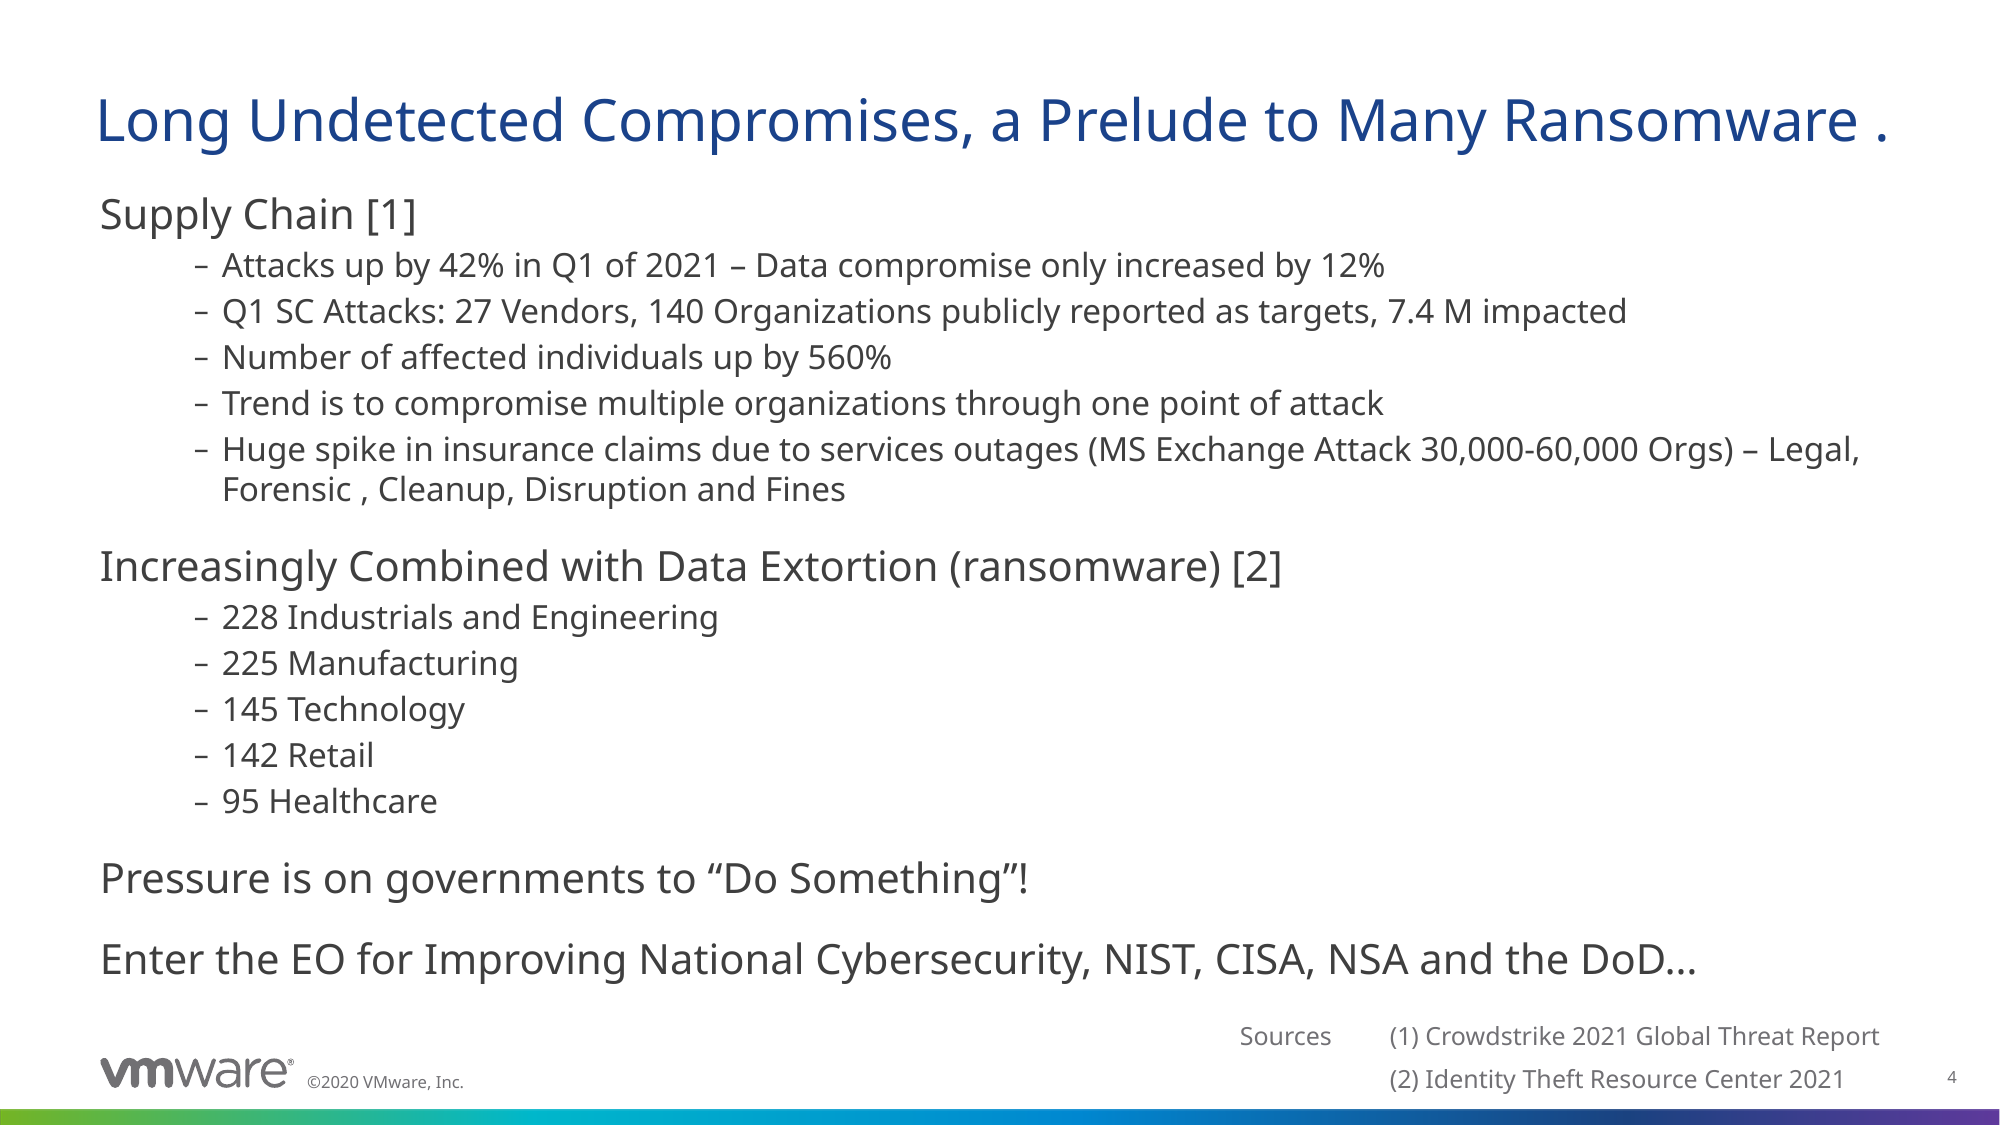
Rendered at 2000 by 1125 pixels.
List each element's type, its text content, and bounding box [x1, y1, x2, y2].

title Long Undetected Compromises, a Prelude to Many Ransomware . [95, 54, 1936, 154]
list Supply Chain [1] Attacks up by 42% in Q1 of 2021 – Data compromise only increased by 12% Q1 SC Attacks: 27 Vendors, 140 Organizations publicly reported as targets, 7.4 M impacted Number of affected individuals up by 560% Trend is to compromise multiple organizations through one point of attack Huge spike in insurance claims due to services outages (MS Exchange Attack 30,000-60,000 Orgs) – Legal, Forensic , Cleanup, Disruption and Fines Increasingly Combined with Data Extortion (ransomware) [2] 228 Industrials and Engineering 225 Manufacturing 145 Technology 142 Retail 95 Healthcare Pressure is on governments to “Do Something”! Enter the EO for Improving National Cybersecurity, NIST, CISA, NSA and the DoD… [99, 187, 1900, 938]
text_box Sources (1) Crowdstrike 2021 Global Threat Report (2) Identity Theft Resource Center 2021 [1239, 1020, 1881, 1094]
picture [0, 1109, 2000, 1125]
